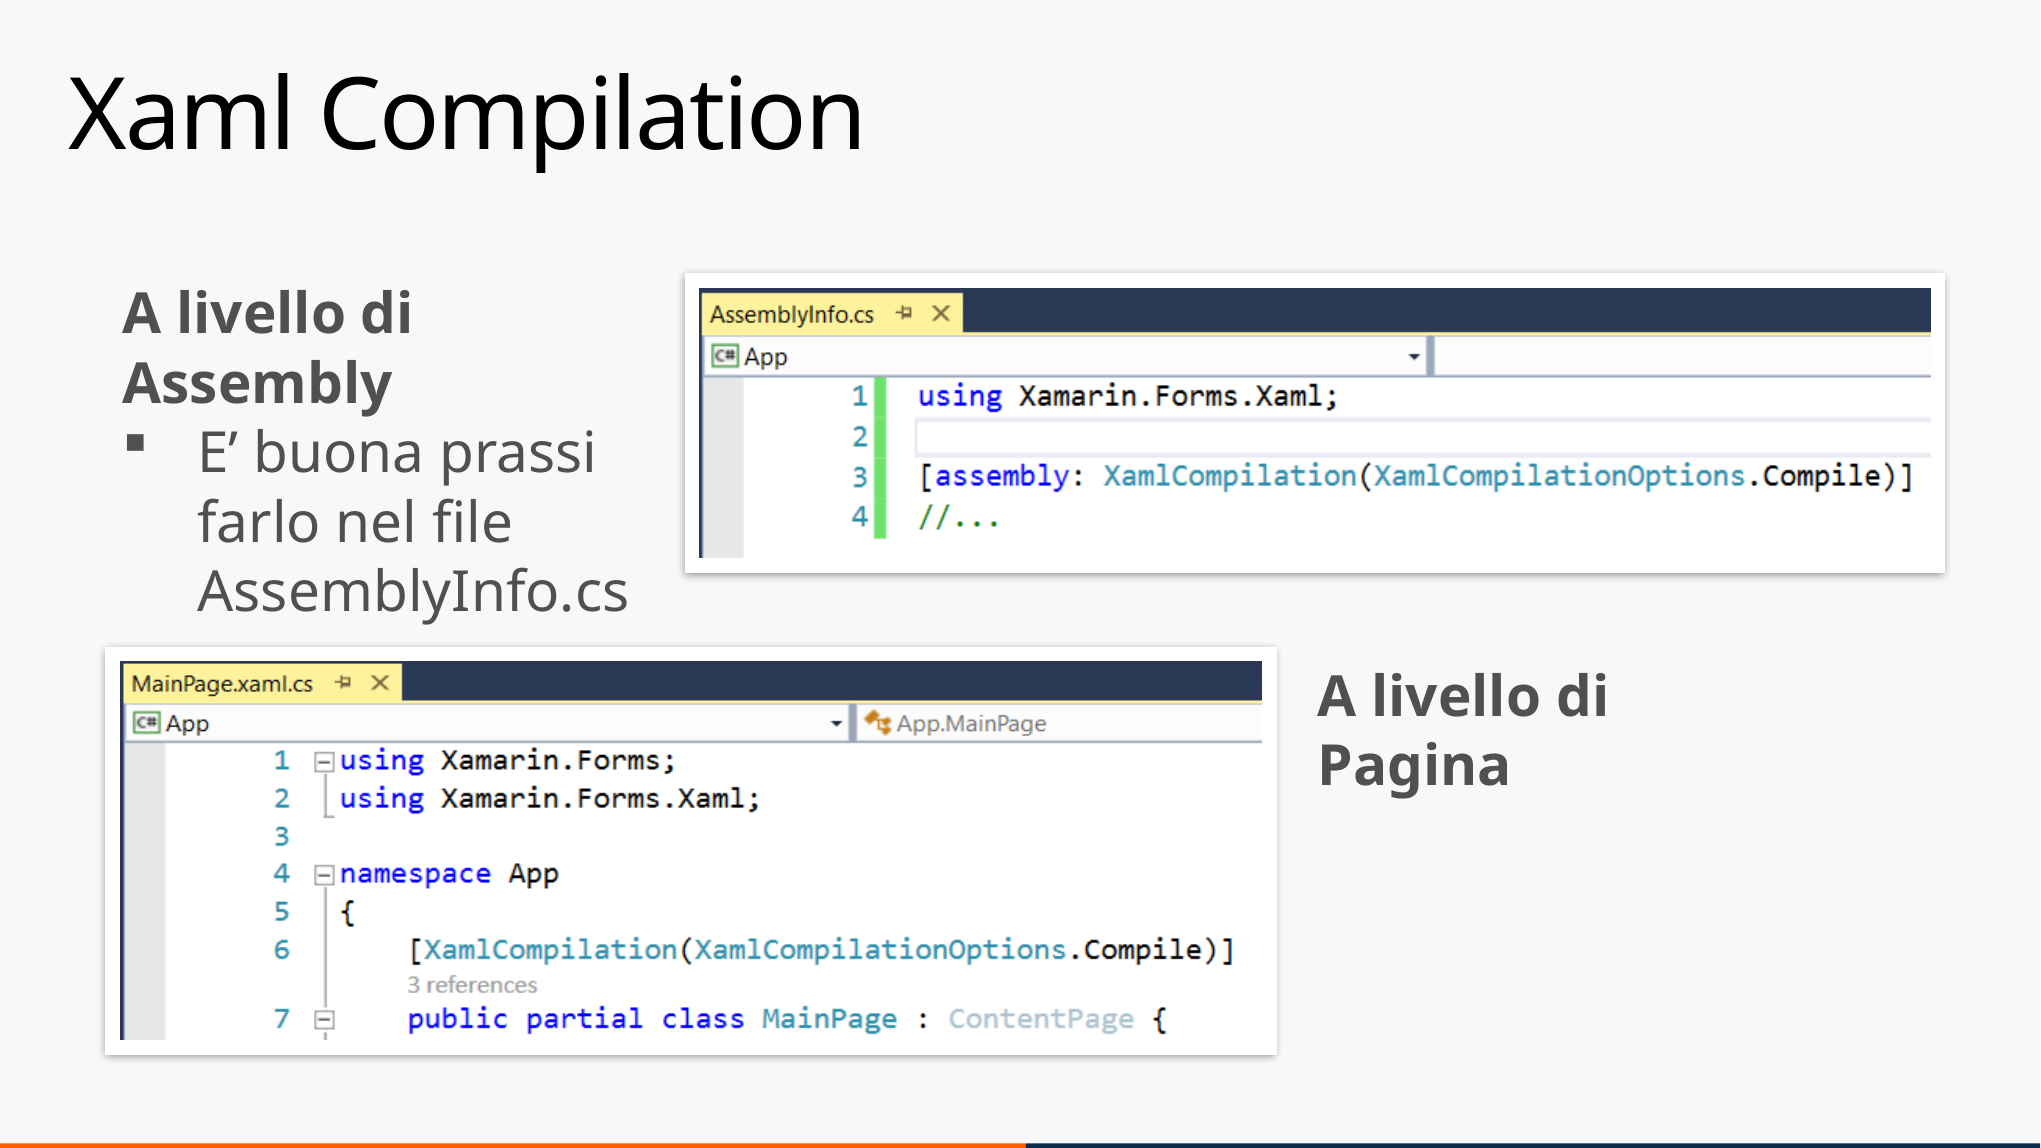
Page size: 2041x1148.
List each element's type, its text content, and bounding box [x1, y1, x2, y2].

text_box A livello di Pagina [1314, 658, 1753, 798]
picture [699, 287, 1931, 559]
picture [119, 660, 1263, 1041]
title Xaml Compilation [45, 48, 1996, 199]
text_box A livello di Assembly E’ buona prassi farlo nel file AssemblyInfo.cs [119, 275, 633, 623]
